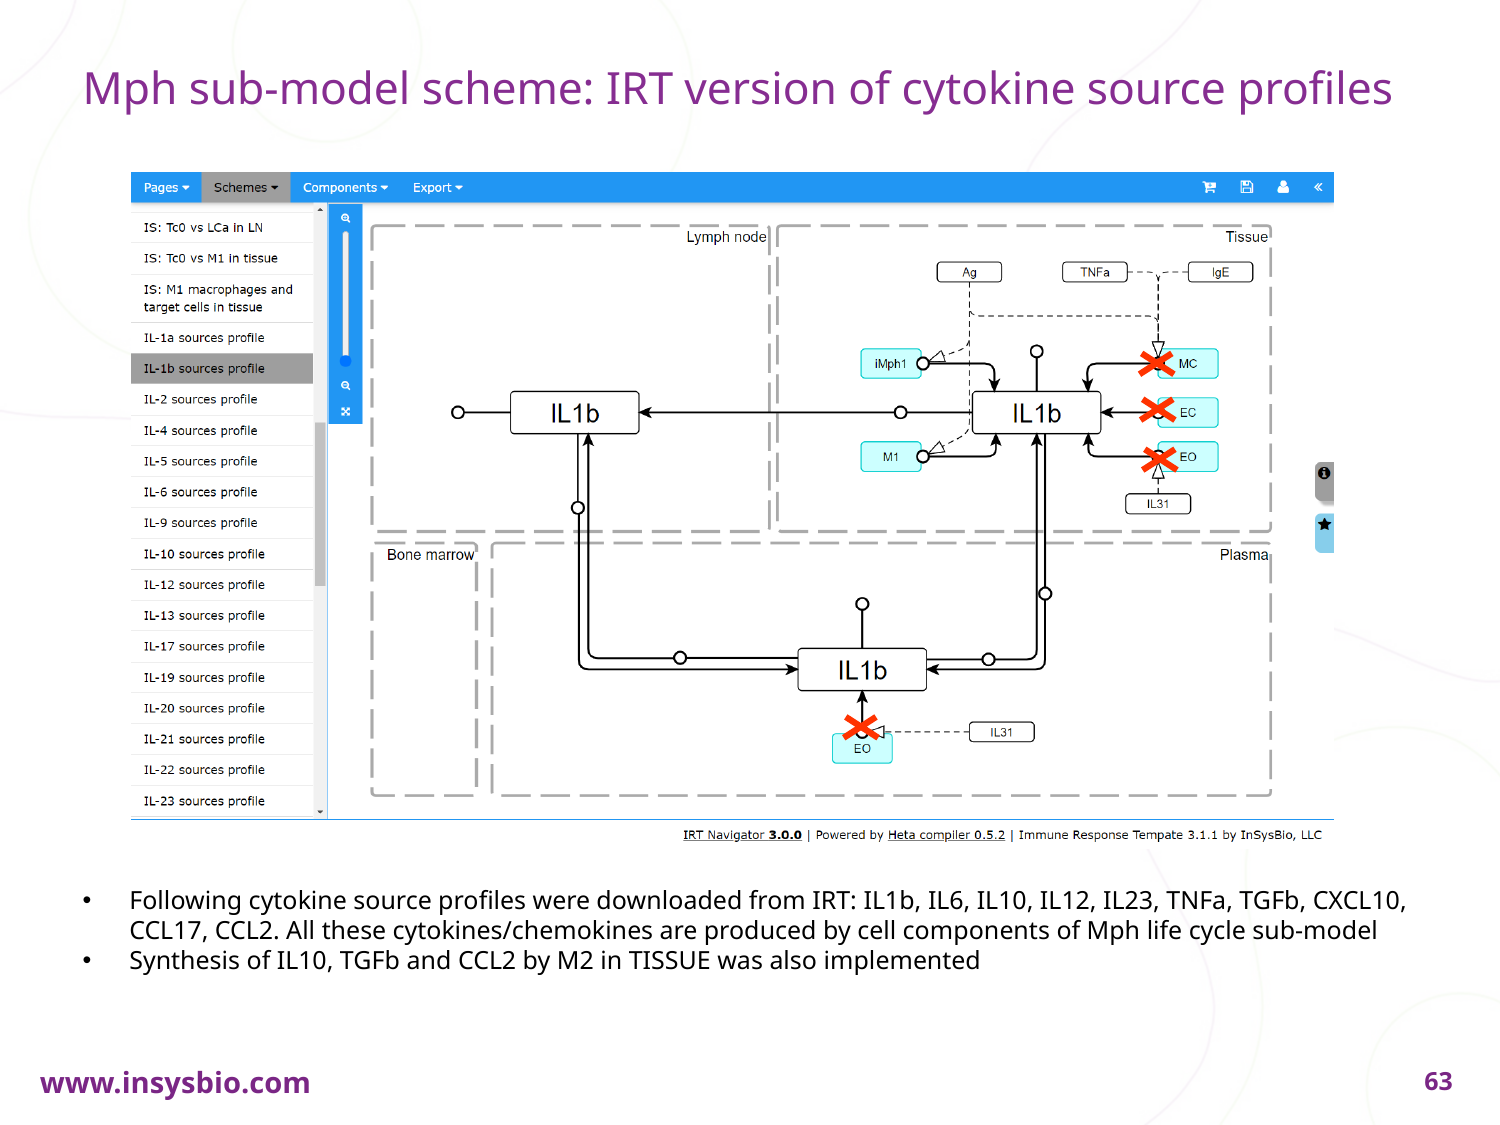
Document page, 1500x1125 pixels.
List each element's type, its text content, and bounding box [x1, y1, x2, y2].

text_box Following cytokine source profiles were downloaded from IRT: IL1b, IL6, IL10, IL12, IL23, TNFa, TGFb, CXCL10, CCL17, CCL2. All these cytokines/chemokines are produced by cell components of Mph life cycle sub-model Synthesis of IL10, TGFb and CCL2 by M2 in TISSUE was also implemented [67, 877, 1434, 982]
slide_number 63 [1130, 1052, 1468, 1113]
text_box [131, 172, 1334, 849]
title Mph sub-model scheme: IRT version of cytokine source profiles [67, 48, 1434, 132]
